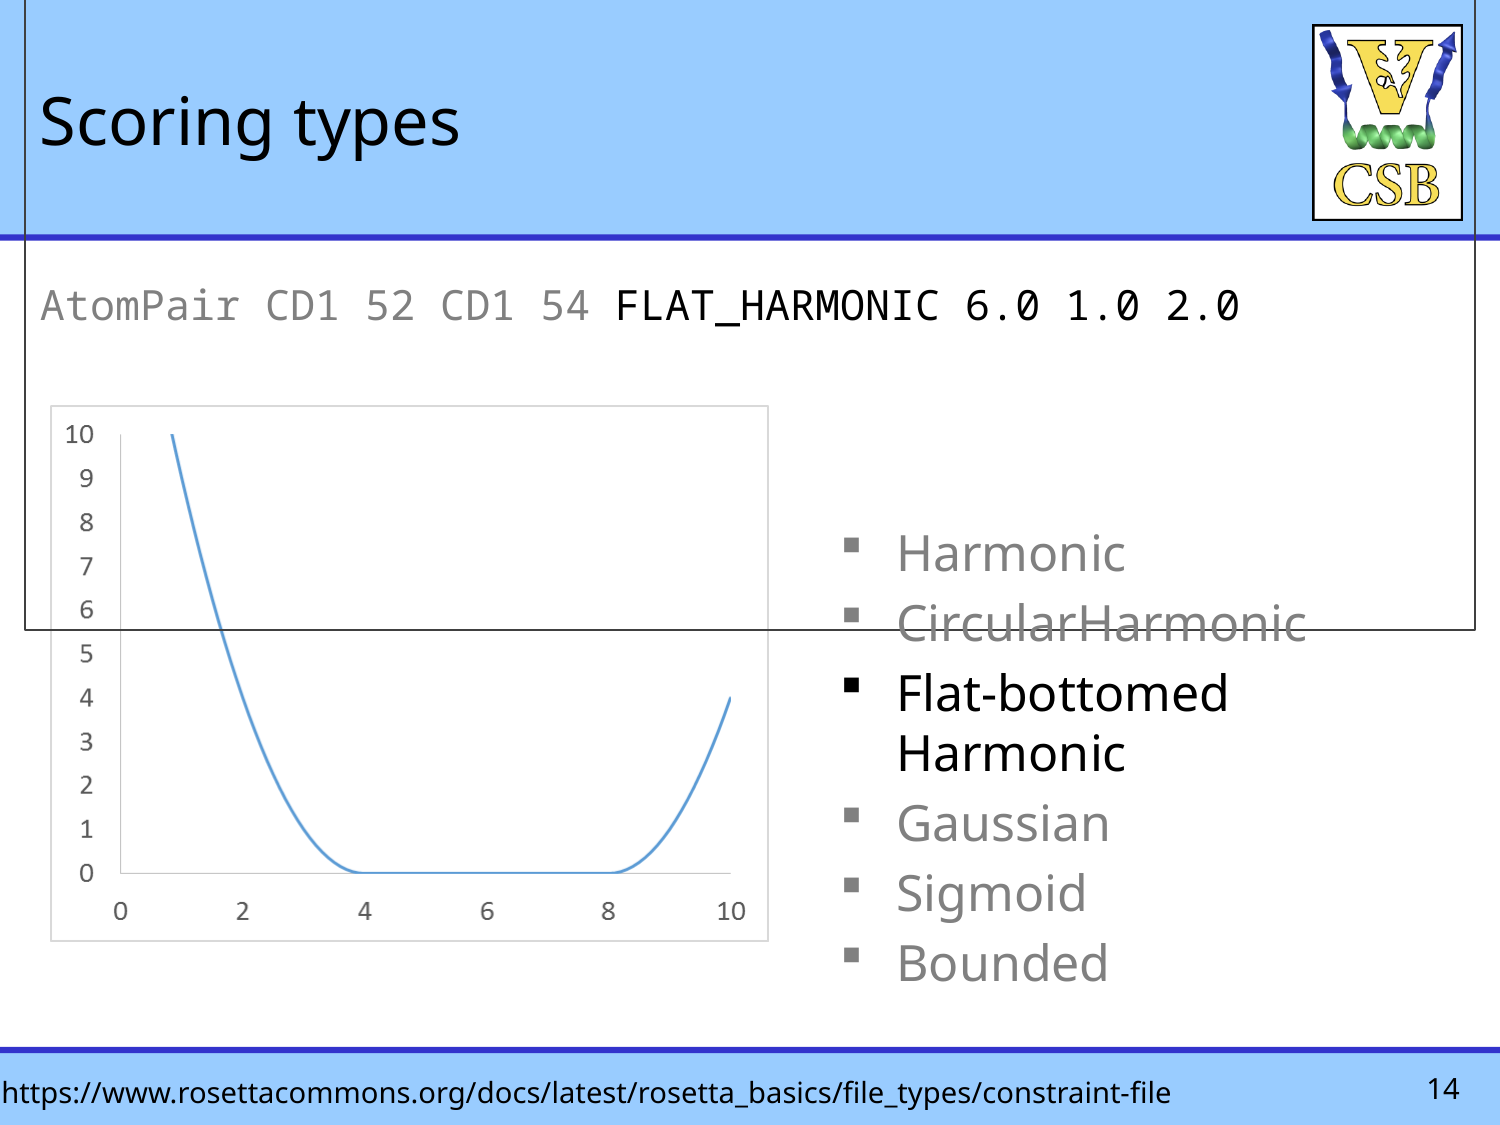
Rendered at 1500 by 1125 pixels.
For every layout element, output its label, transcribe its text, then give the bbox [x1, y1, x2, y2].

text_box https://www.rosettacommons.org/docs/latest/rosetta_basics/file_types/constraint-file [0, 1067, 1188, 1117]
list Harmonic CircularHarmonic Flat-bottomed Harmonic Gaussian Sigmoid Bounded [824, 513, 1466, 966]
picture [50, 405, 770, 942]
list AtomPair CD1 52 CD1 54 FLAT_HARMONIC 6.0 1.0 2.0 [24, 0, 1476, 631]
slide_number 14 [1149, 1062, 1476, 1101]
